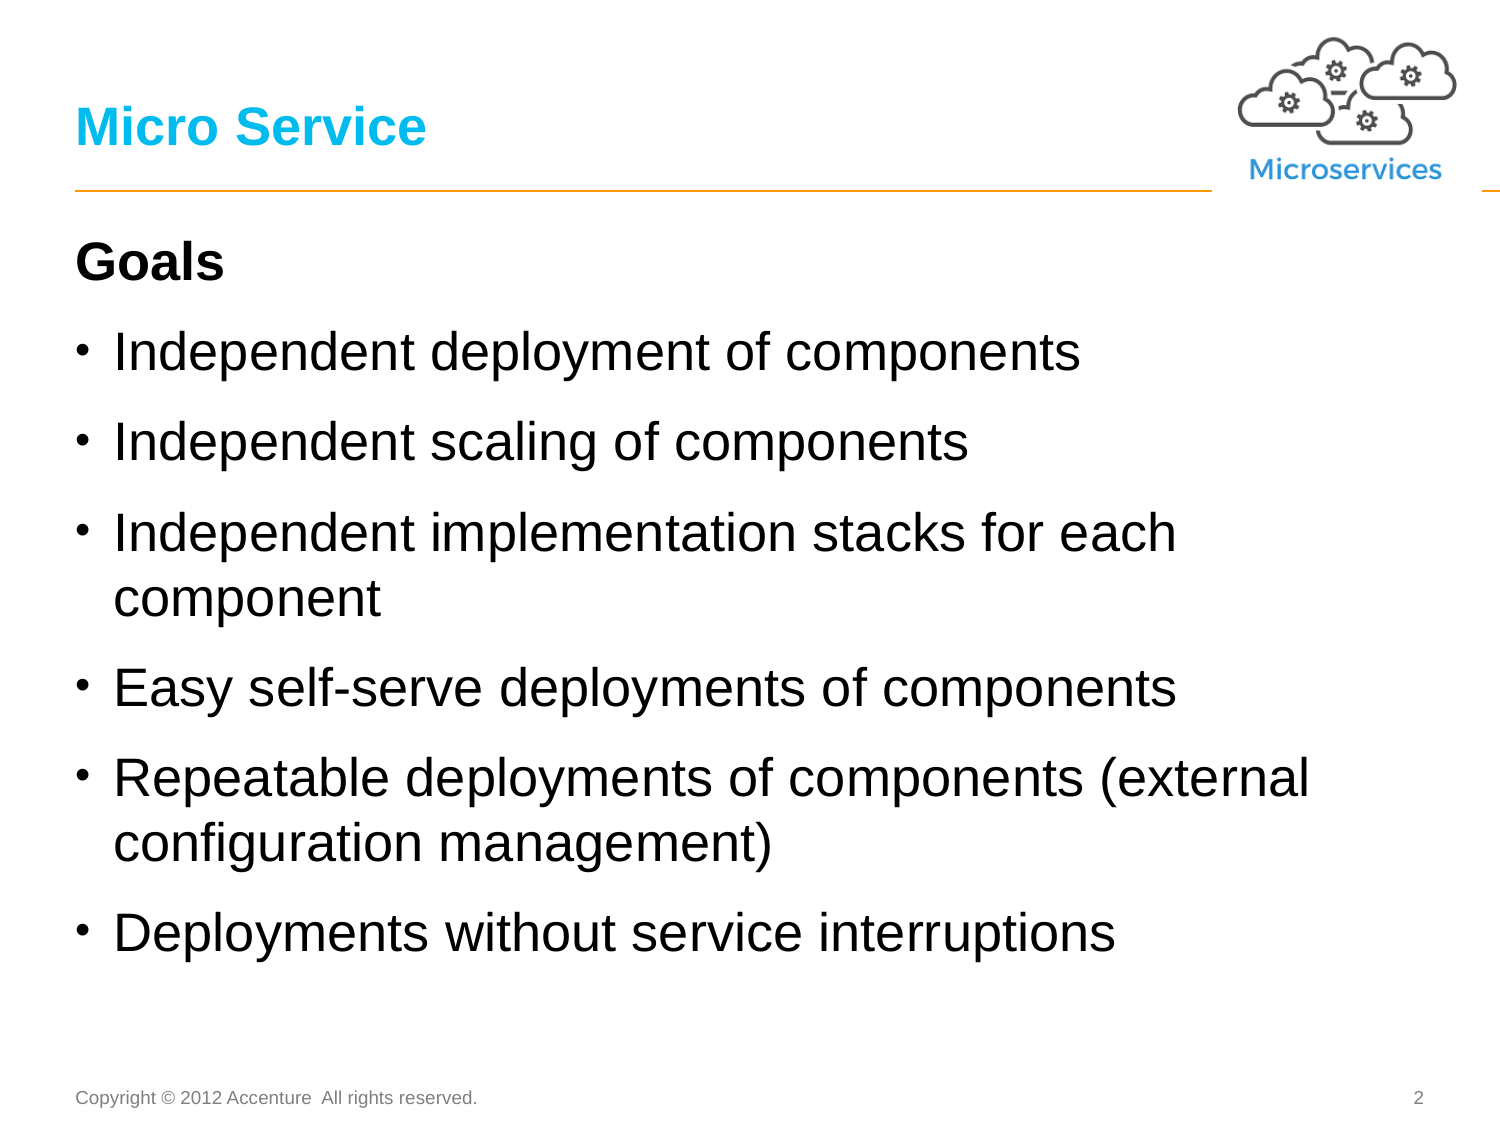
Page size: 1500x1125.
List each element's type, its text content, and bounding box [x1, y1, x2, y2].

picture [1212, 1, 1482, 203]
title Micro Service [75, 27, 1422, 157]
list Goals Independent deployment of components Independent scaling of components Independent implementation stacks for each component Easy self-serve deployments of components Repeatable deployments of components (external configuration management) Deployments without service interruptions [75, 226, 1425, 1018]
